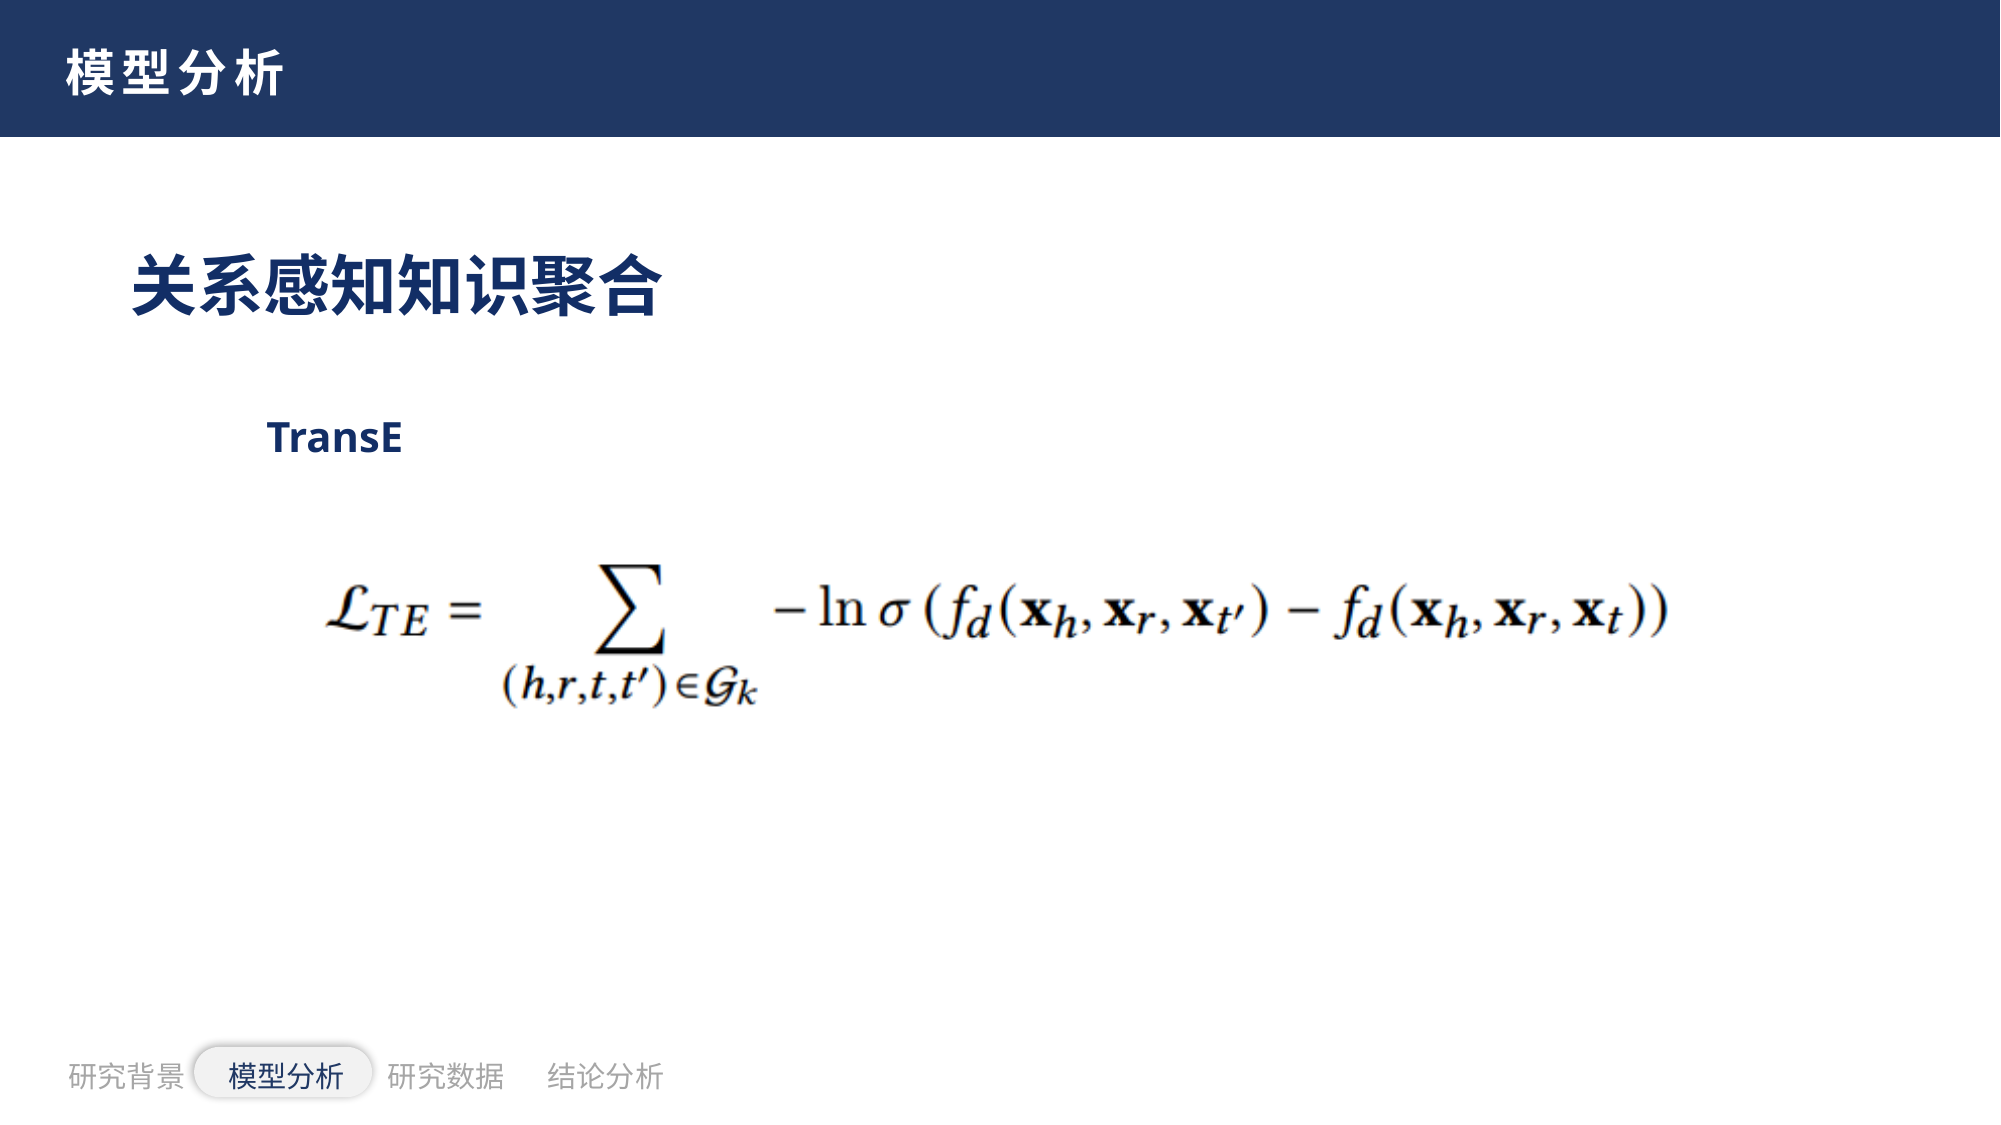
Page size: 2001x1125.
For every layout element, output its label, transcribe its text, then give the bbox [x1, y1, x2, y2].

text_box 关系感知知识聚合 [115, 216, 1884, 332]
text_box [0, 0, 2000, 137]
text_box TransE [251, 403, 1327, 469]
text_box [53, 1033, 711, 1098]
picture [292, 549, 1708, 735]
